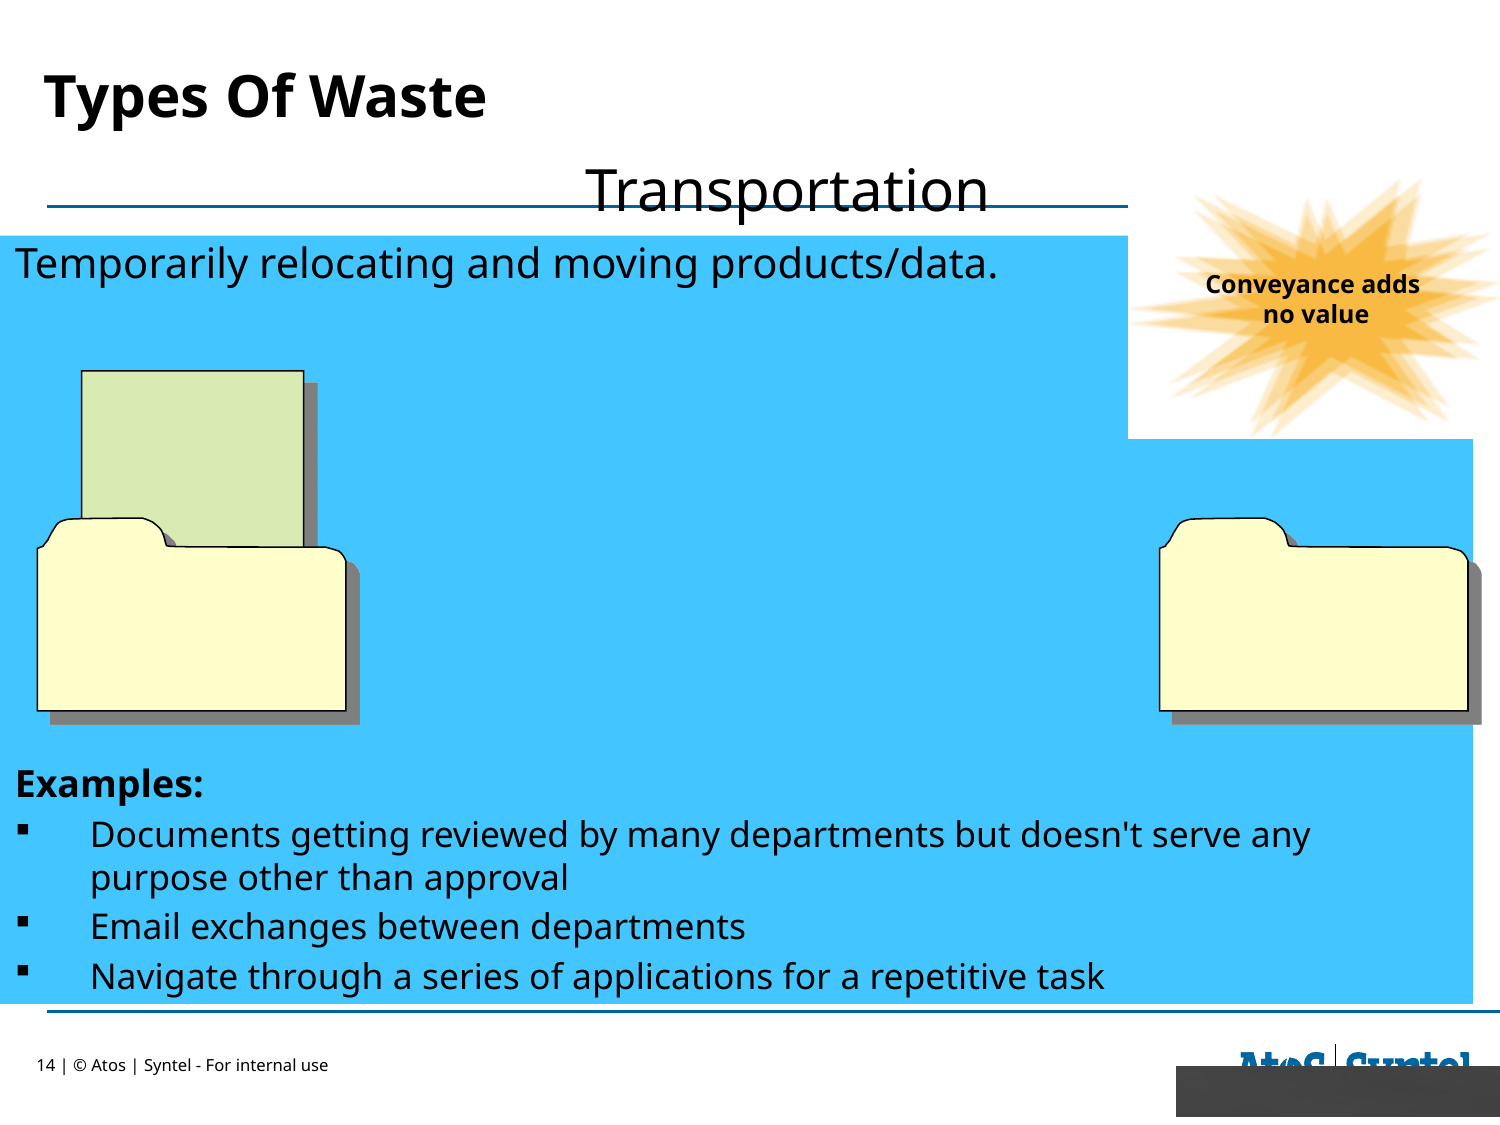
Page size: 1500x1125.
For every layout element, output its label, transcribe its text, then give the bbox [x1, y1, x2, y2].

text_box Types Of Waste [29, 43, 1292, 144]
text_box [1159, 518, 1468, 711]
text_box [1128, 178, 1500, 439]
picture [1176, 1066, 1500, 1117]
text_box Transportation [0, 145, 1500, 231]
text_box Temporarily relocating and moving products/data. Examples: Documents getting reviewed by many departments but doesn't serve any purpose other than approval Email exchanges between departments Navigate through a series of applications for a repetitive task [0, 235, 1473, 1004]
text_box [37, 518, 346, 711]
text_box [81, 370, 304, 547]
